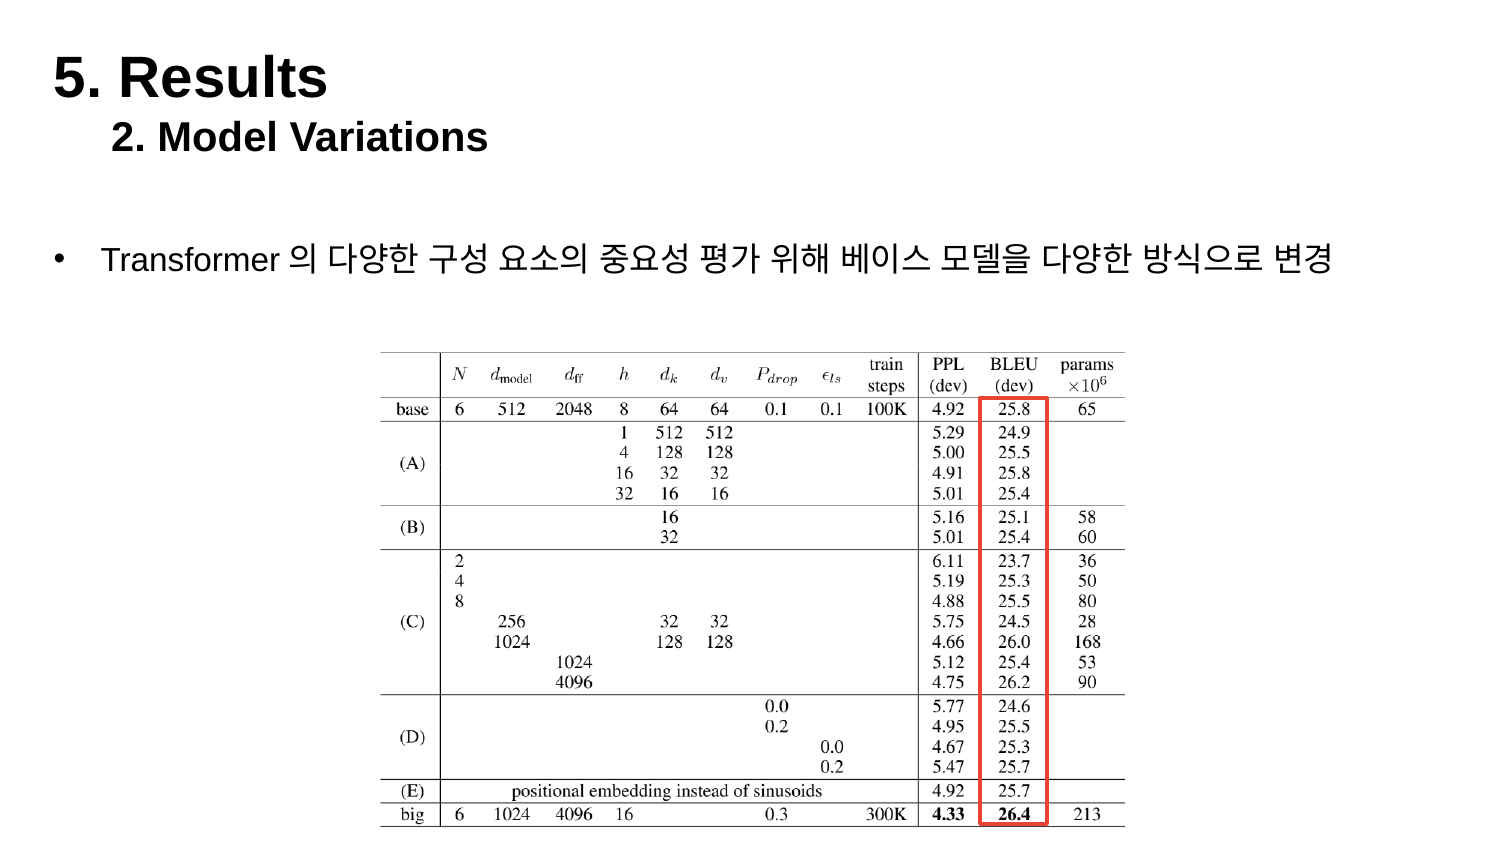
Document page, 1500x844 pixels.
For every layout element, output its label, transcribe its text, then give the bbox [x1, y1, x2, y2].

text_box Transformer의 다양한 구성 요소의 중요성 평가 위해 베이스 모델을 다양한 방식으로 변경 [38, 211, 1483, 286]
picture [352, 341, 1148, 831]
text_box 5. Results 2. Model Variations [38, 32, 1036, 156]
